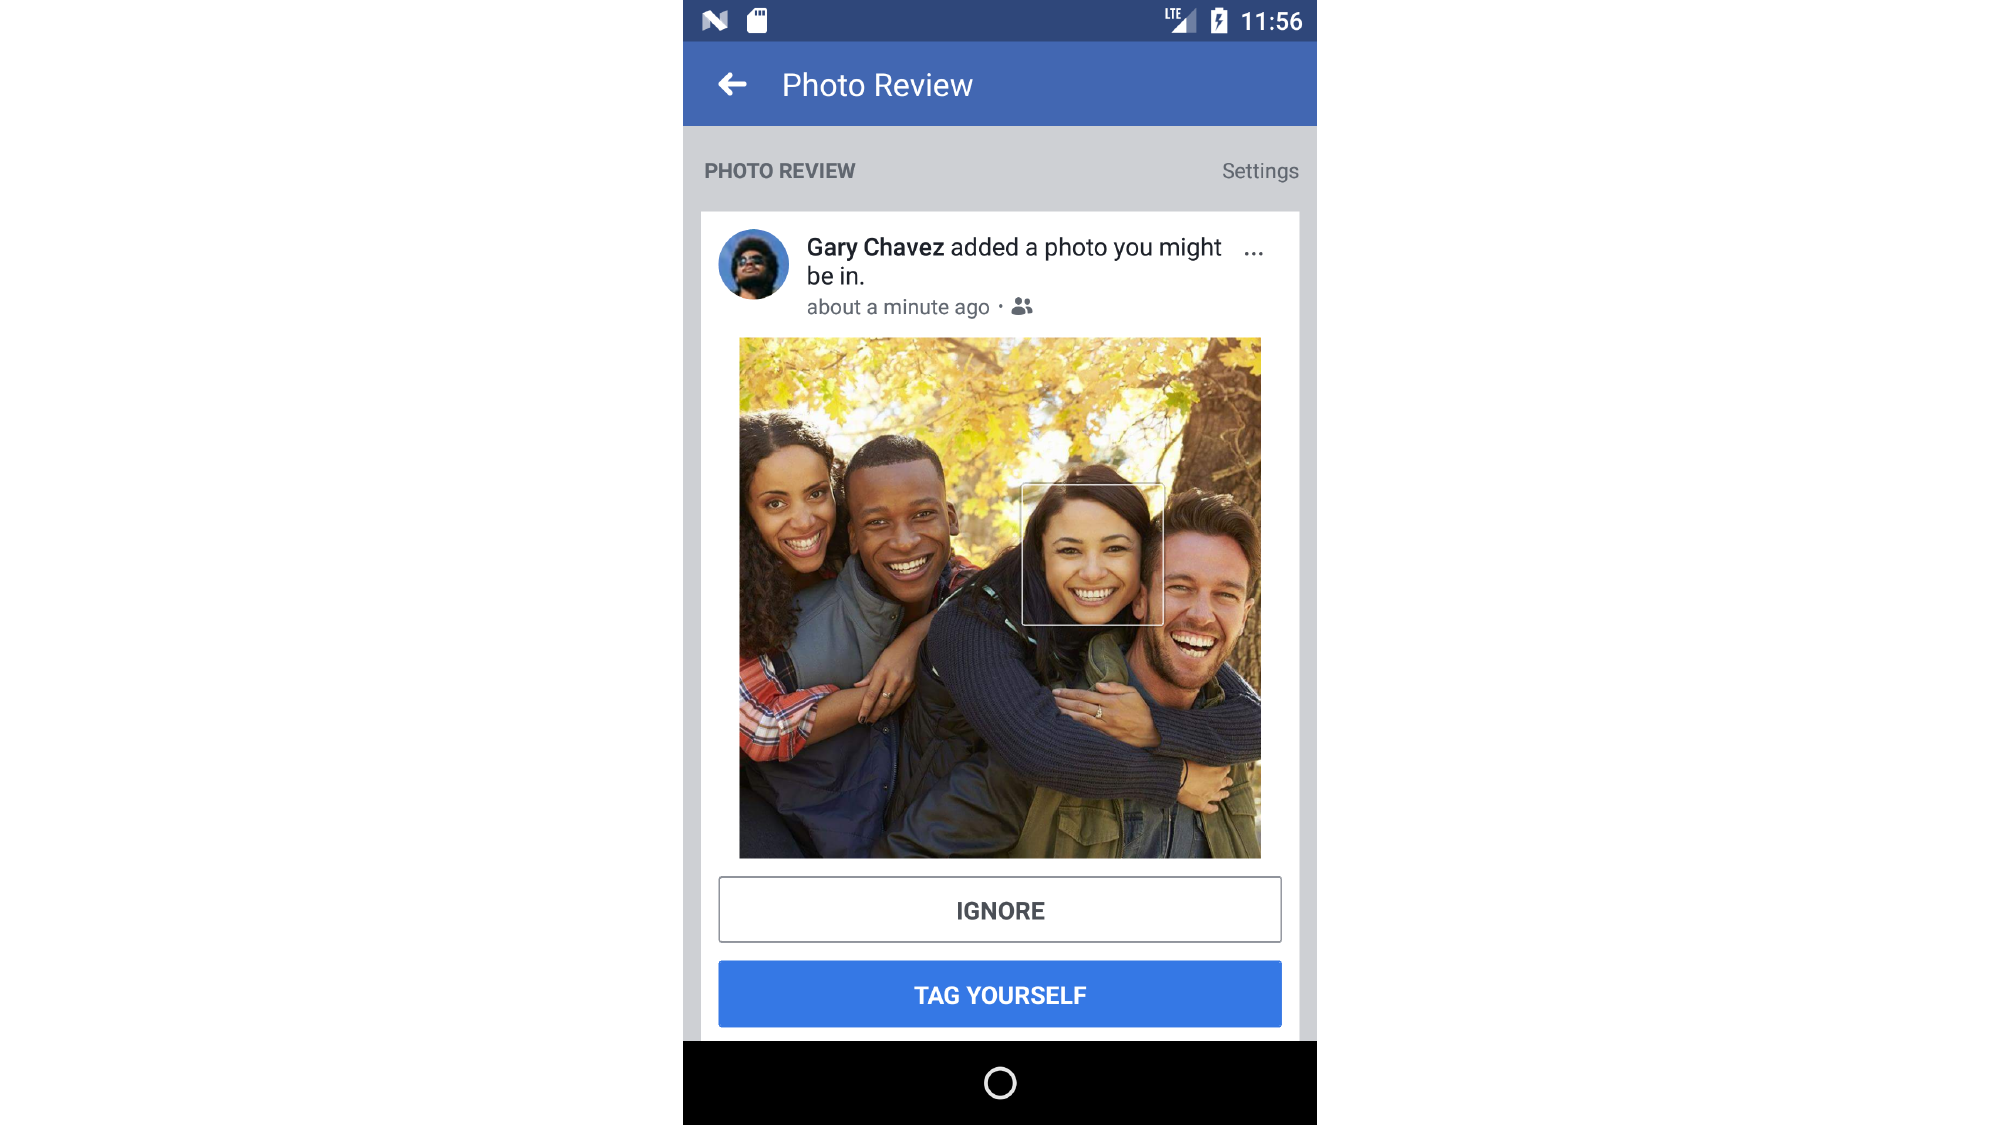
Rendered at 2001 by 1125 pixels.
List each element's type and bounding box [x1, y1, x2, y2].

picture [683, 0, 1317, 1125]
